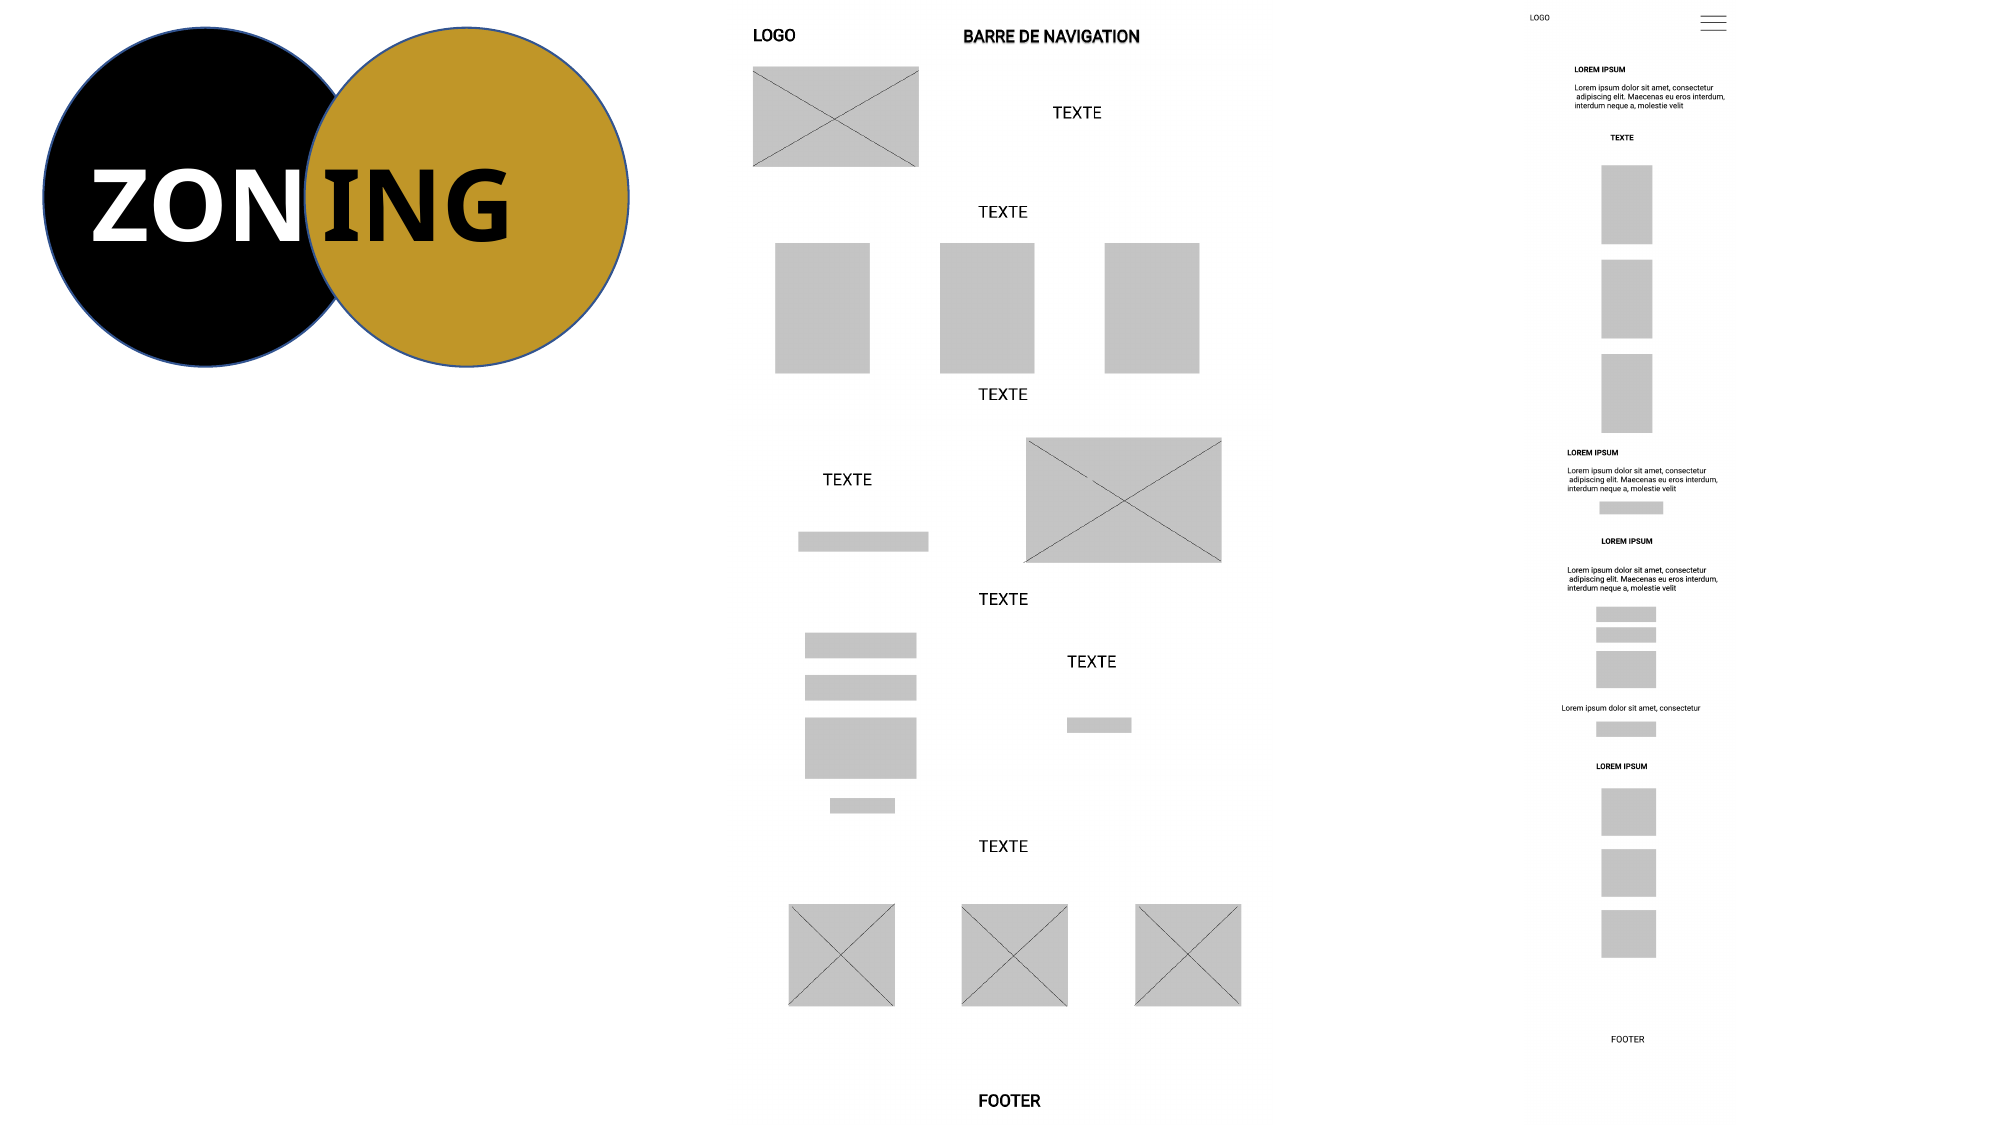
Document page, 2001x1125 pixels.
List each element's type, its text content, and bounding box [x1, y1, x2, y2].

text_box ING [307, 134, 565, 269]
picture [1524, 0, 1736, 1125]
picture [727, 0, 1273, 1125]
text_box ZON [76, 134, 307, 269]
text_box [42, 26, 336, 368]
text_box [315, 26, 630, 368]
